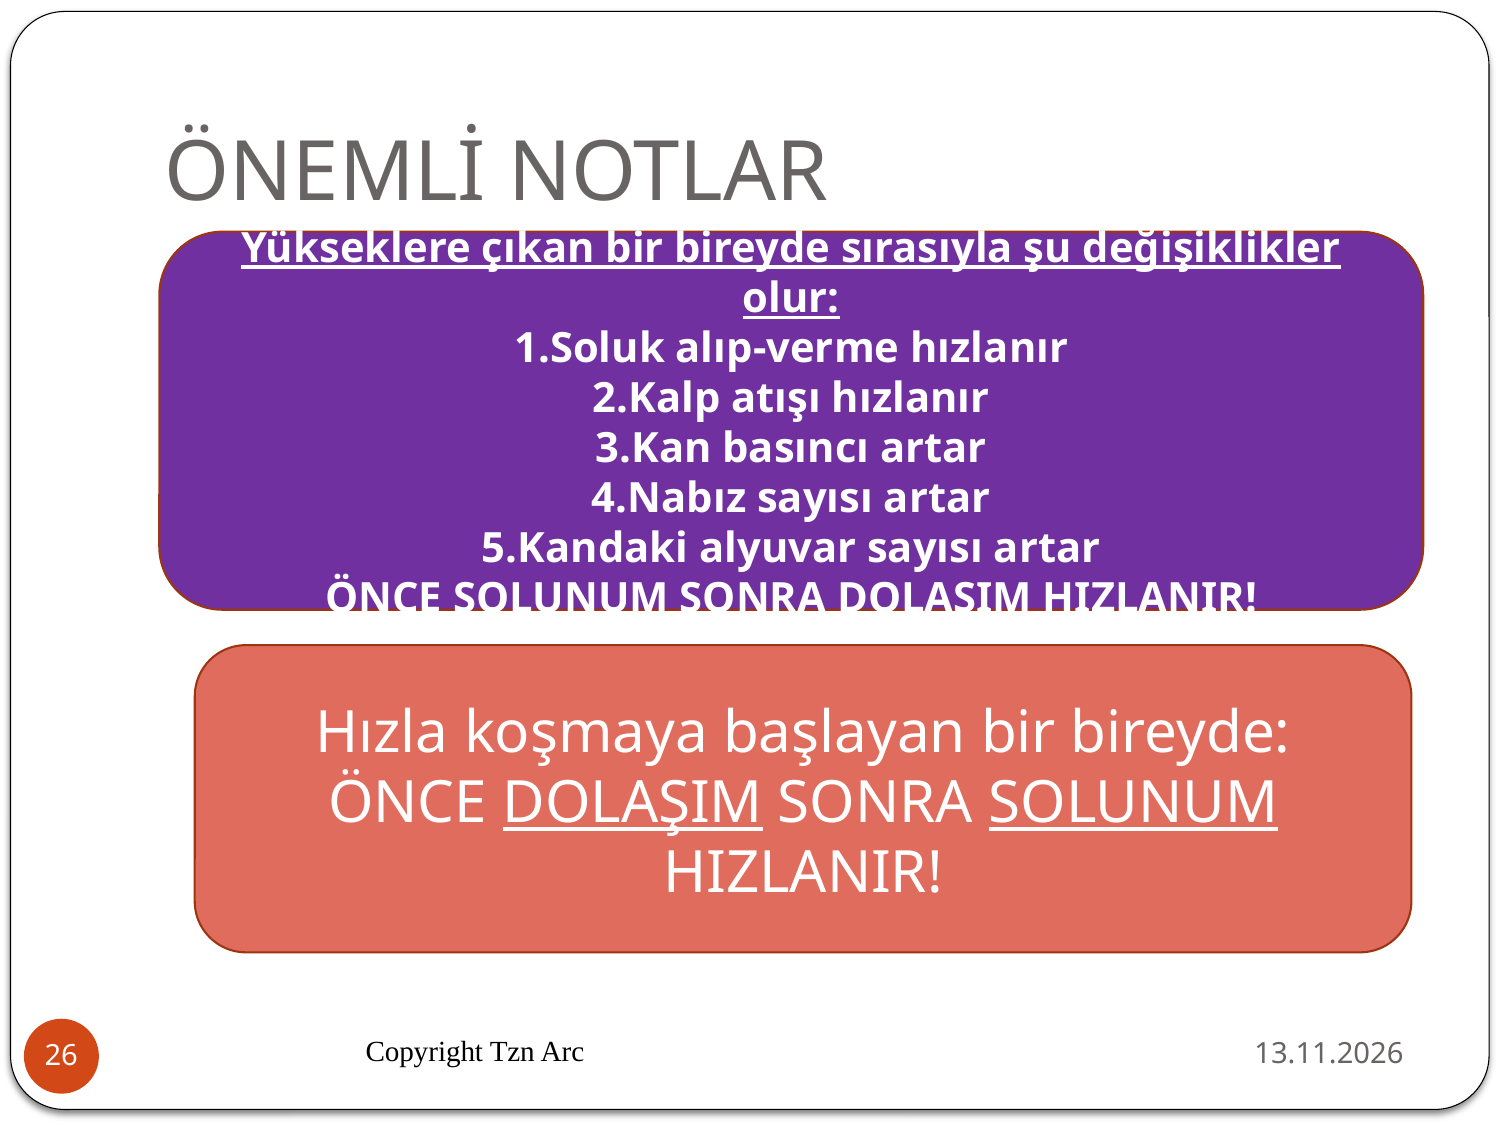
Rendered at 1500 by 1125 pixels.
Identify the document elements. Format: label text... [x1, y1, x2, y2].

text_box Hızla koşmaya başlayan bir bireyde: ÖNCE DOLAŞIM SONRA SOLUNUM HIZLANIR! [193, 644, 1413, 954]
title ÖNEMLİ NOTLAR [150, 45, 1425, 233]
footer Copyright Tzn Arc [150, 1012, 800, 1088]
slide_number 26 [23, 1018, 99, 1094]
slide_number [1012, 1015, 1419, 1094]
text_box Yükseklere çıkan bir bireyde sırasıyla şu değişiklikler olur: 1.Soluk alıp-verme hızlanır 2.Kalp atışı hızlanır 3.Kan basıncı artar 4.Nabız sayısı artar 5.Kandaki alyuvar sayısı artar ÖNCE SOLUNUM SONRA DOLAŞIM HIZLANIR! [158, 230, 1425, 611]
